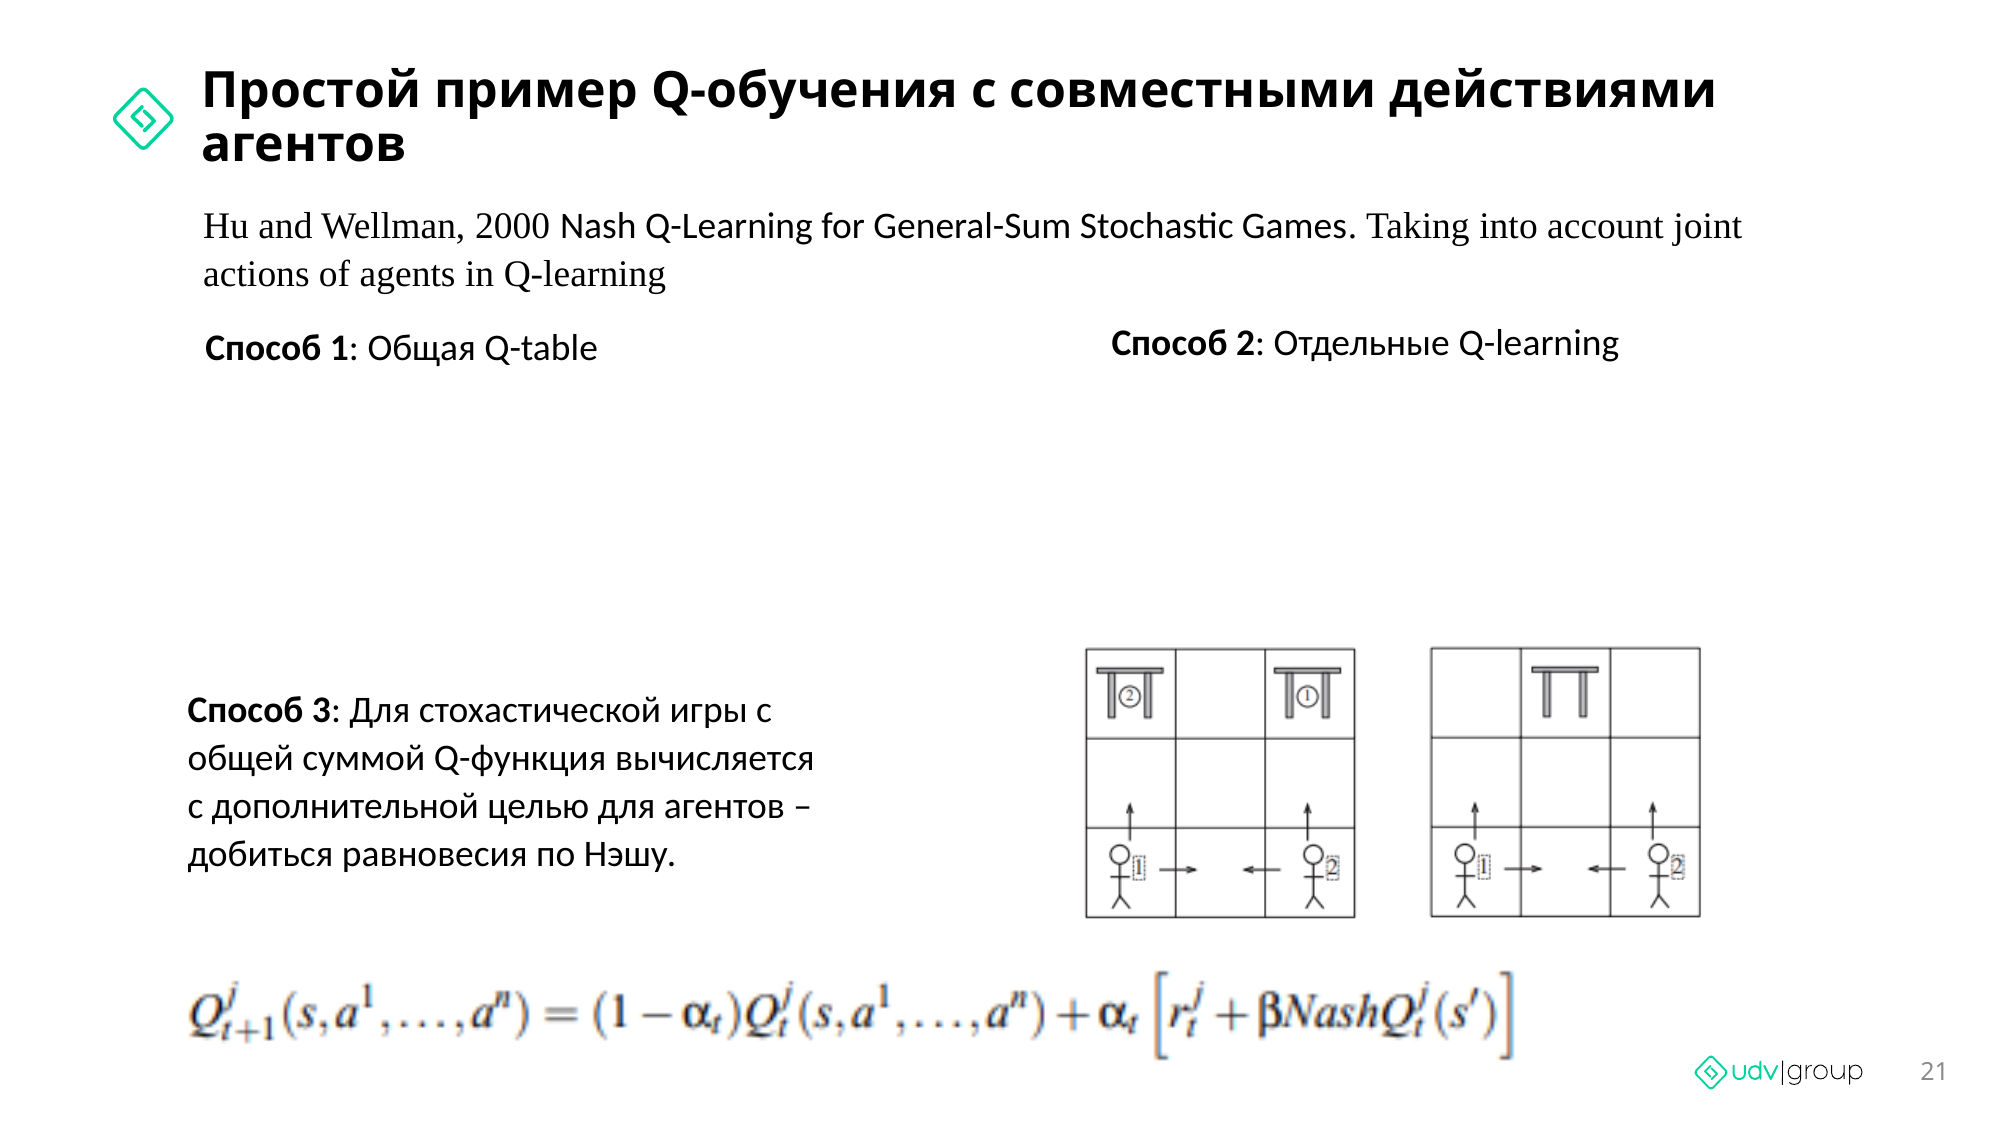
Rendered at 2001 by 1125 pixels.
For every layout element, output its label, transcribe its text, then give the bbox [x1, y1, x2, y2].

picture [1064, 621, 1379, 931]
text_box Способ 1: Общая Q-table [190, 315, 614, 376]
text_box Способ 3: Для стохастической игры с общей суммой Q-функция вычисляется с дополнительной целью для агентов – добиться равновесия по Нэшу. [172, 674, 840, 882]
text_box Способ 2: Отдельные Q-learning [1096, 310, 1635, 371]
picture [1411, 631, 1723, 927]
title Простой пример Q-обучения с совместными действиями агентов [186, 86, 1863, 151]
text_box Hu and Wellman, 2000 Nash Q-Learning for General-Sum Stochastic Games. Taking into account joint actions of agents in Q-learning [188, 190, 1863, 302]
picture [158, 953, 1521, 1078]
slide_number 21 [1879, 1042, 1964, 1103]
